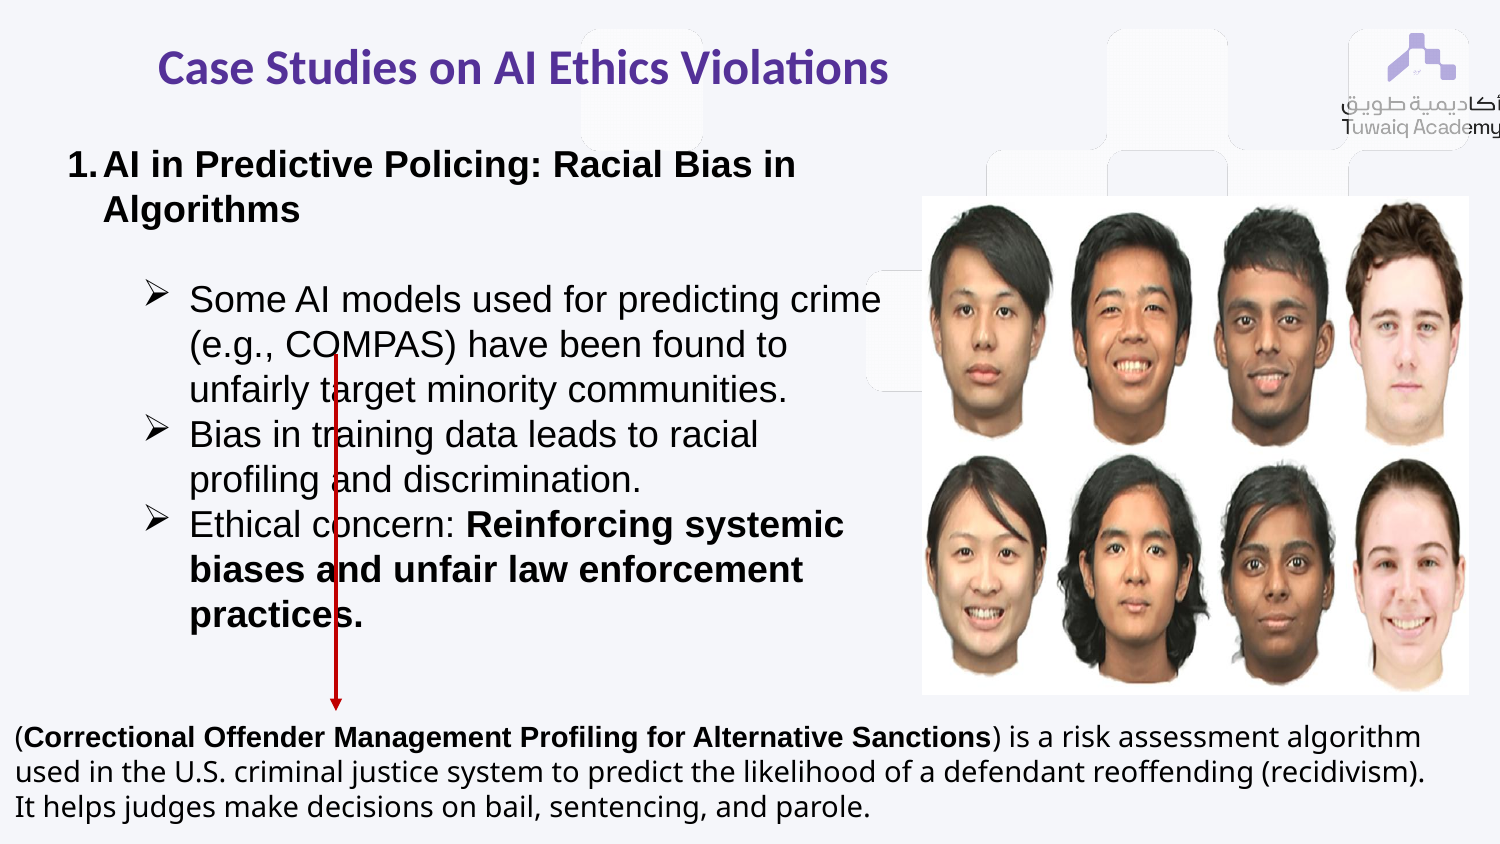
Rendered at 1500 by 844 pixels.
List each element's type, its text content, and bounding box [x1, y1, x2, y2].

text_box AI in Predictive Policing: Racial Bias in Algorithms Some AI models used for predicting crime (e.g., COMPAS) have been found to unfairly target minority communities. Bias in training data leads to racial profiling and discrimination. Ethical concern: Reinforcing systemic biases and unfair law enforcement practices. [52, 132, 903, 643]
text_box (Correctional Offender Management Profiling for Alternative Sanctions) is a risk assessment algorithm used in the U.S. criminal justice system to predict the likelihood of a defendant reoffending (recidivism). It helps judges make decisions on bail, sentencing, and parole. [0, 710, 1469, 831]
title Case Studies on AI Ethics Violations [143, 20, 1289, 102]
picture [581, 2, 1500, 695]
